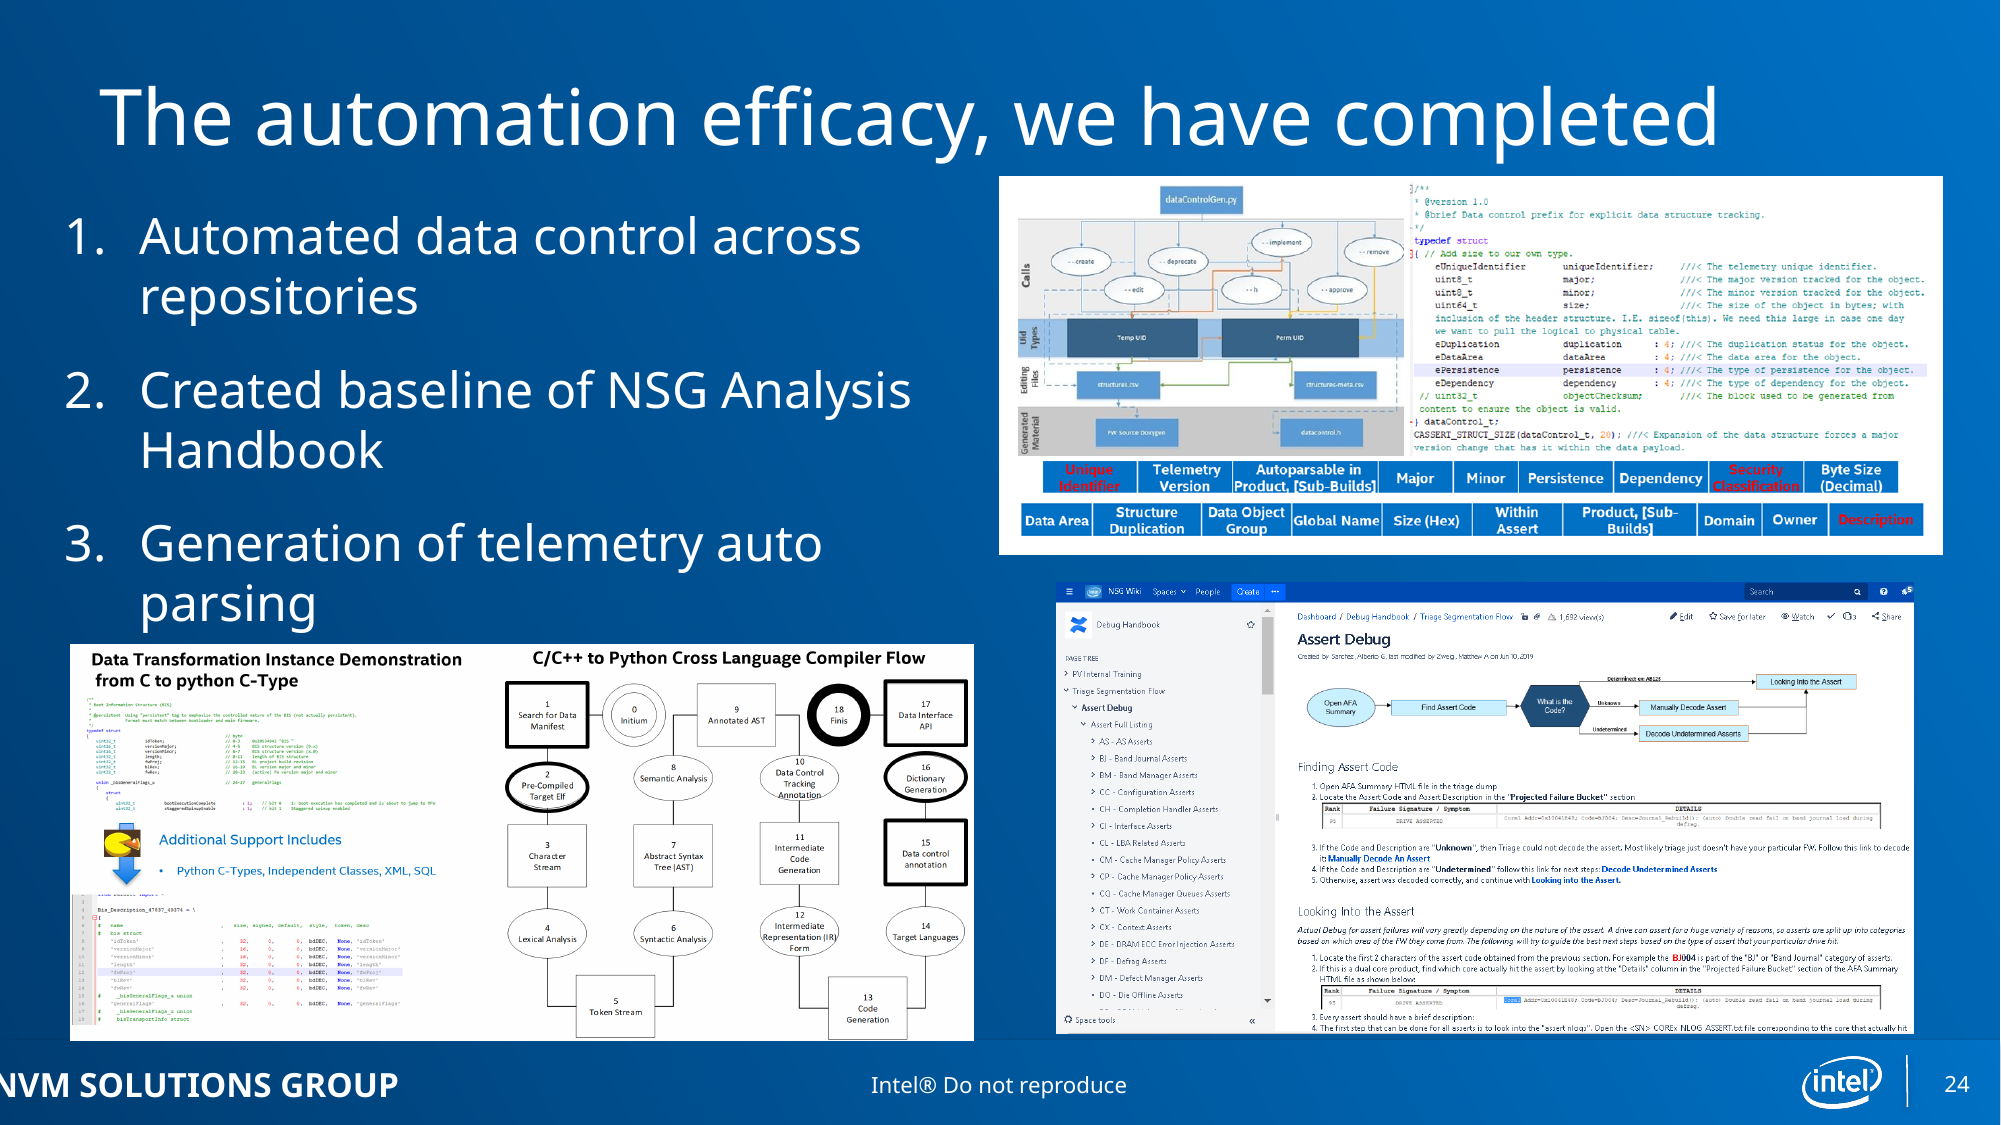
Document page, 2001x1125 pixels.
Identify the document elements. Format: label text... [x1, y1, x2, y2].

picture [70, 644, 974, 1041]
title The automation efficacy, we have completed [99, 67, 1900, 258]
list Automated data control across repositories Created baseline of NSG Analysis Handbook Generation of telemetry auto parsing [64, 205, 968, 645]
picture [999, 176, 1943, 555]
picture [1055, 582, 1914, 1034]
slide_number 24 [1503, 1055, 1970, 1116]
